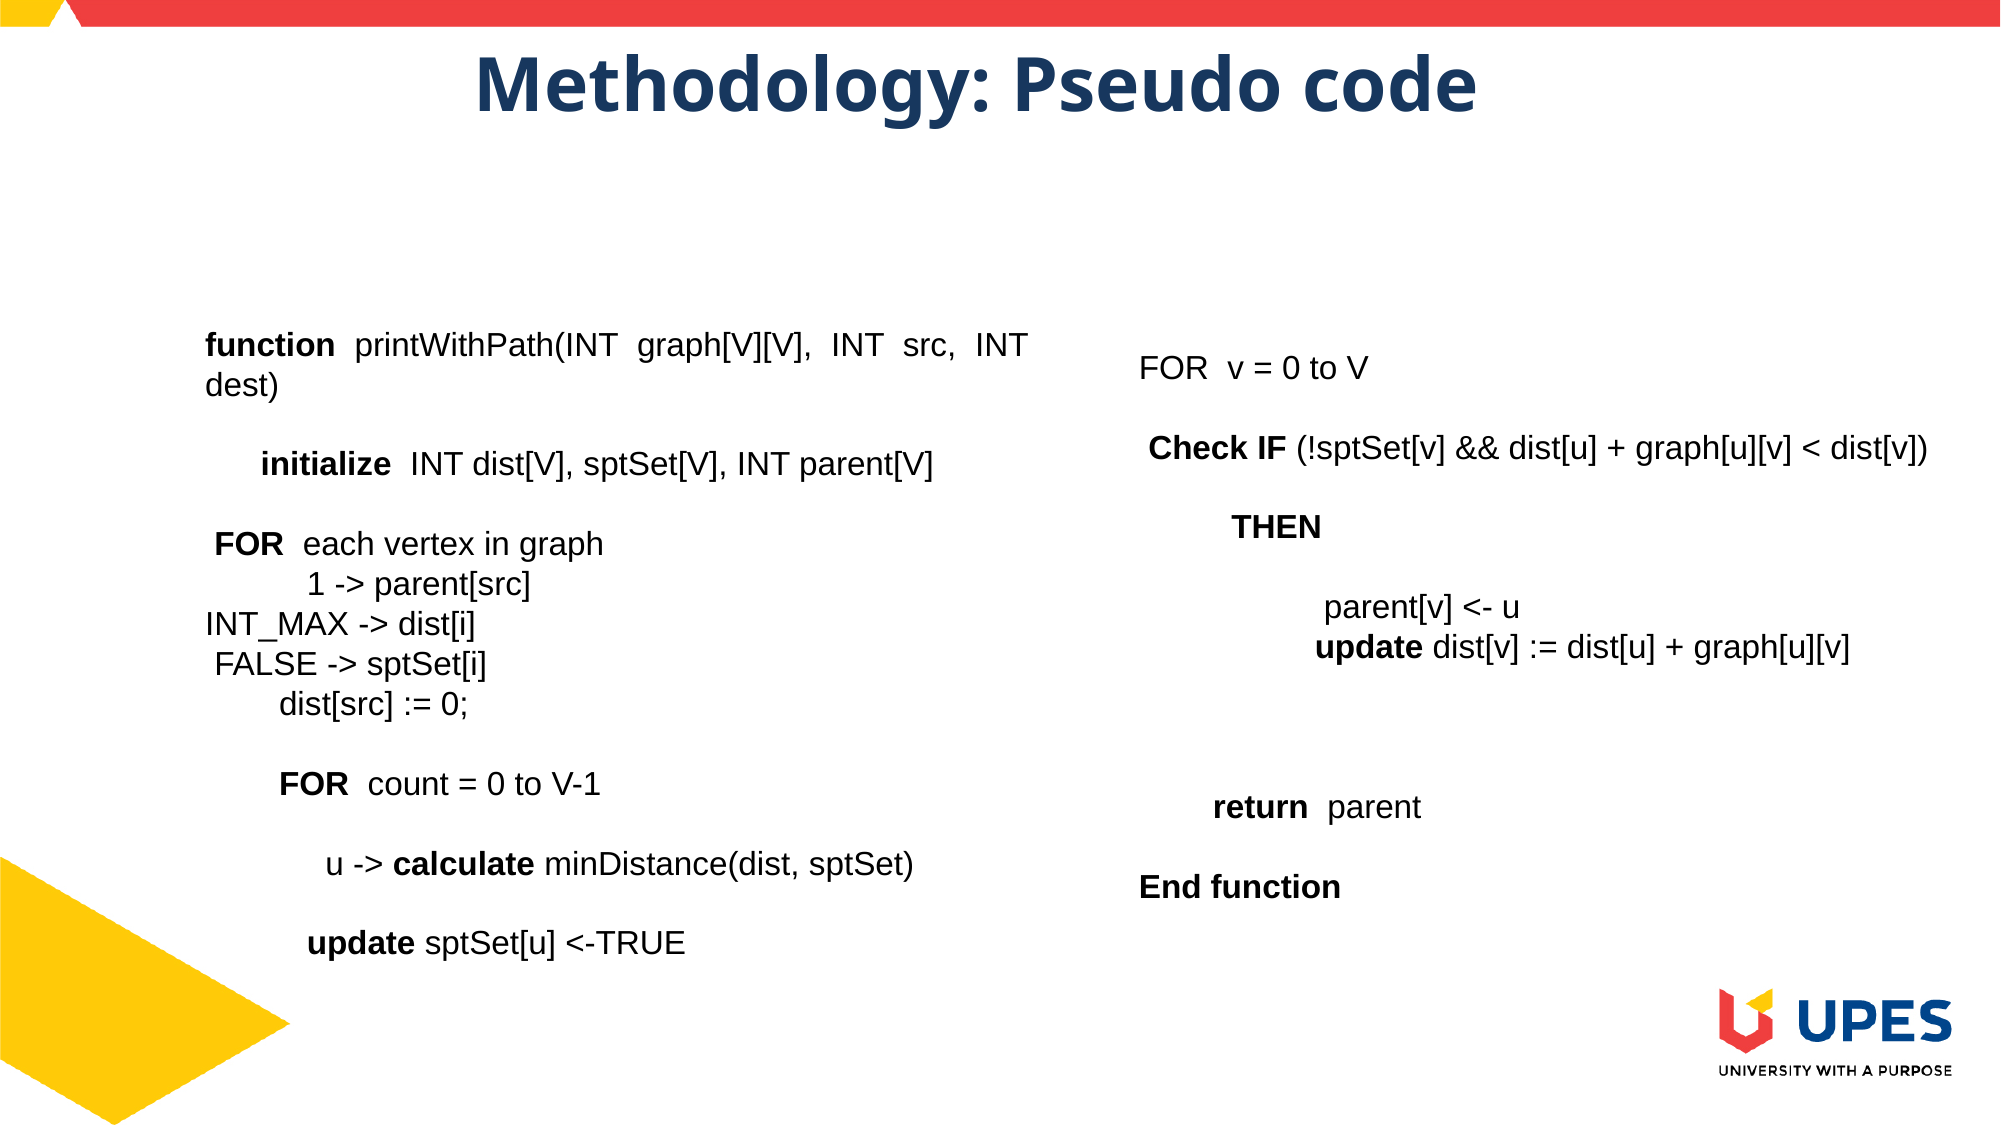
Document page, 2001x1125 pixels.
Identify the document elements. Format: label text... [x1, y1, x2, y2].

text_box function printWithPath(INT graph[V][V], INT src, INT dest) initialize INT dist[V], sptSet[V], INT parent[V] FOR each vertex in graph 1 -> parent[src] INT_MAX -> dist[i] FALSE -> sptSet[i] dist[src] := 0; FOR count = 0 to V-1 u -> calculate minDistance(dist, sptSet) update sptSet[u] <-TRUE [190, 315, 1045, 1049]
picture [0, 0, 2001, 1125]
text_box FOR v = 0 to V Check IF (!sptSet[v] && dist[u] + graph[u][v] < dist[v]) THEN parent[v] <- u update dist[v] := dist[u] + graph[u][v] return parent End function [1124, 338, 1978, 913]
title Methodology: Pseudo code [76, 0, 1877, 176]
